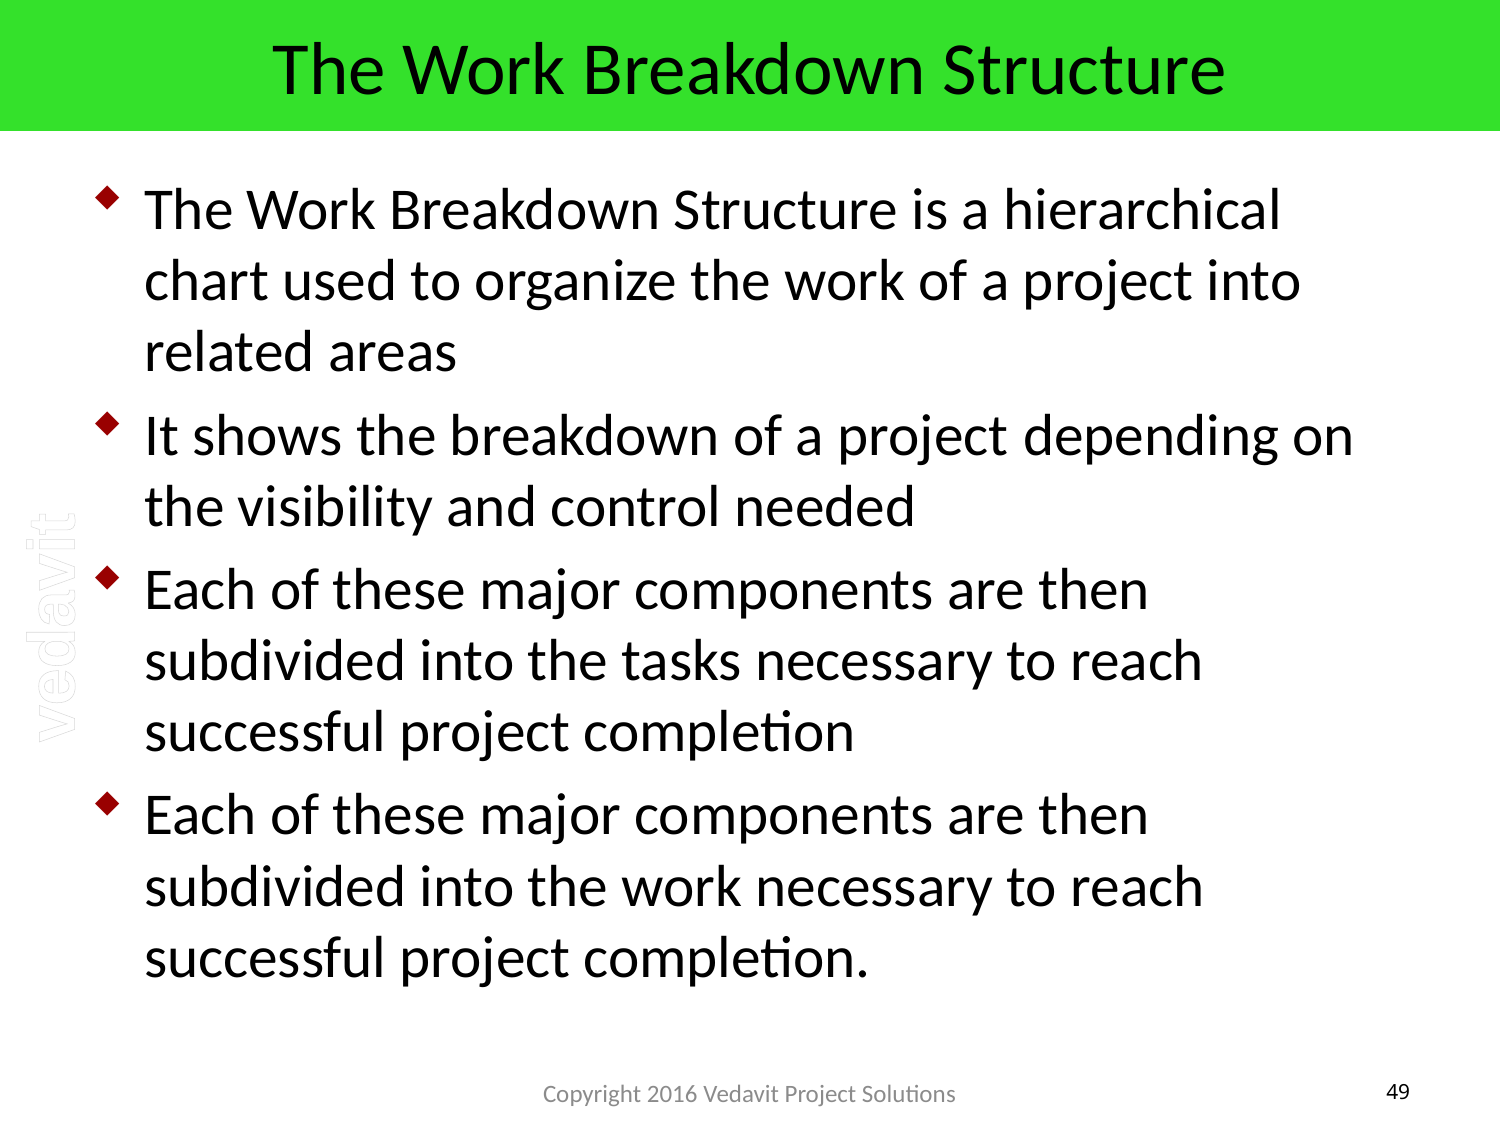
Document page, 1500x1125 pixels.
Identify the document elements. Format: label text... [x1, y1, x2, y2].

title The Work Breakdown Structure [0, 0, 1500, 131]
text_box [35, 29, 1386, 97]
footer Copyright 2016 Vedavit Project Solutions [512, 1062, 988, 1123]
text_box [37, 162, 1386, 938]
slide_number 49 [1074, 1062, 1425, 1123]
list The Work Breakdown Structure is a hierarchical chart used to organize the work of a project into related areas It shows the breakdown of a project depending on the visibility and control needed Each of these major components are then subdivided into the tasks necessary to reach successful project completion Each of these major components are then subdivided into the work necessary to reach successful project completion. [75, 162, 1425, 1000]
